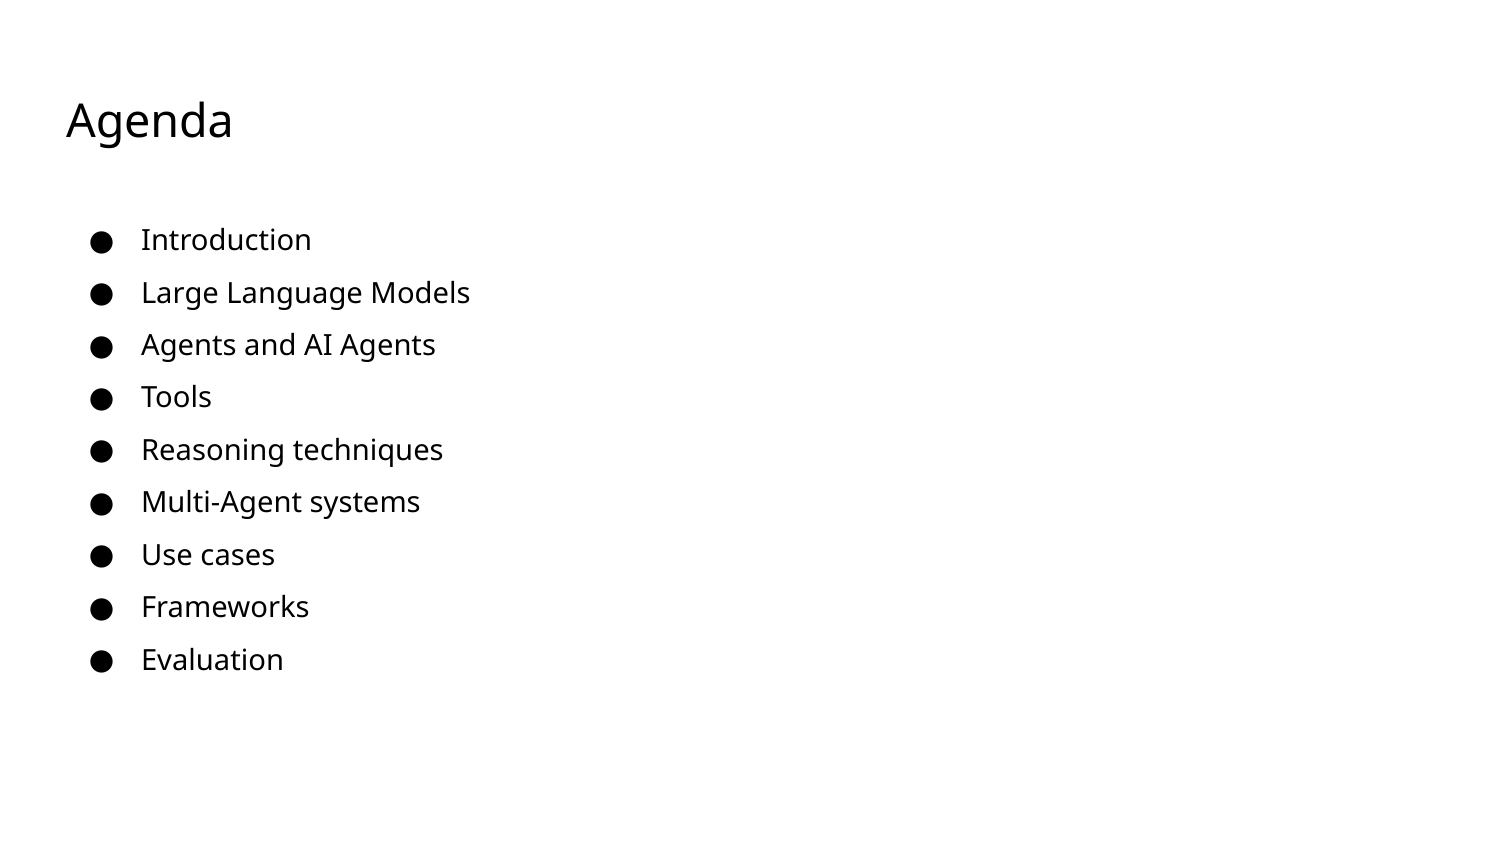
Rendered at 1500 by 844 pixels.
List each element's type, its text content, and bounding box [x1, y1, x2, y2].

list Introduction Large Language Models Agents and AI Agents Tools Reasoning techniques Multi-Agent systems Use cases Frameworks Evaluation [51, 189, 1449, 566]
title Agenda [51, 72, 1449, 167]
